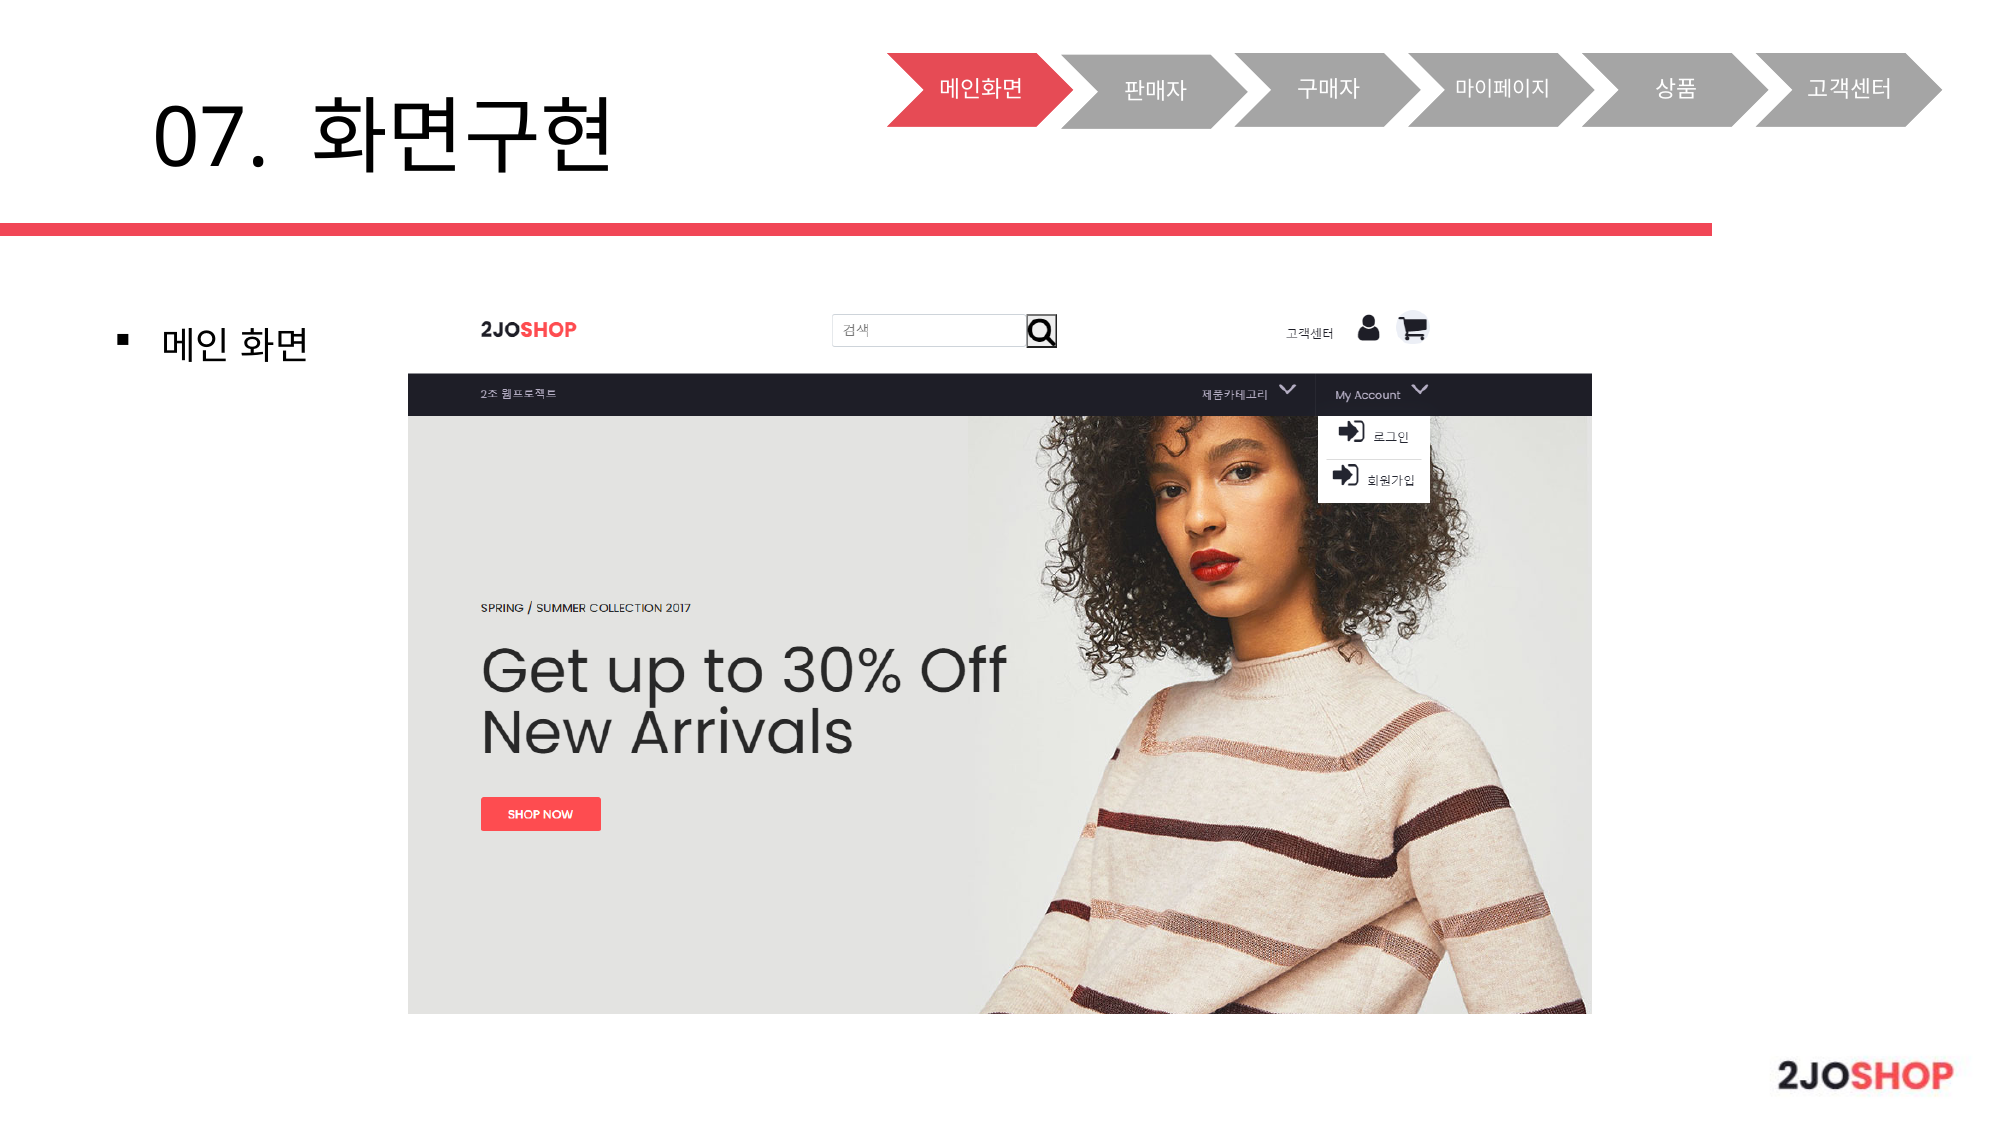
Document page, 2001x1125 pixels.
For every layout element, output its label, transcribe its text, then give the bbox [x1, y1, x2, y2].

picture [1750, 1036, 1975, 1112]
text_box 메인 화면 [99, 314, 325, 375]
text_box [882, 45, 1946, 135]
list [407, 289, 1592, 1014]
title 07. 화면구현 [137, 59, 1863, 219]
